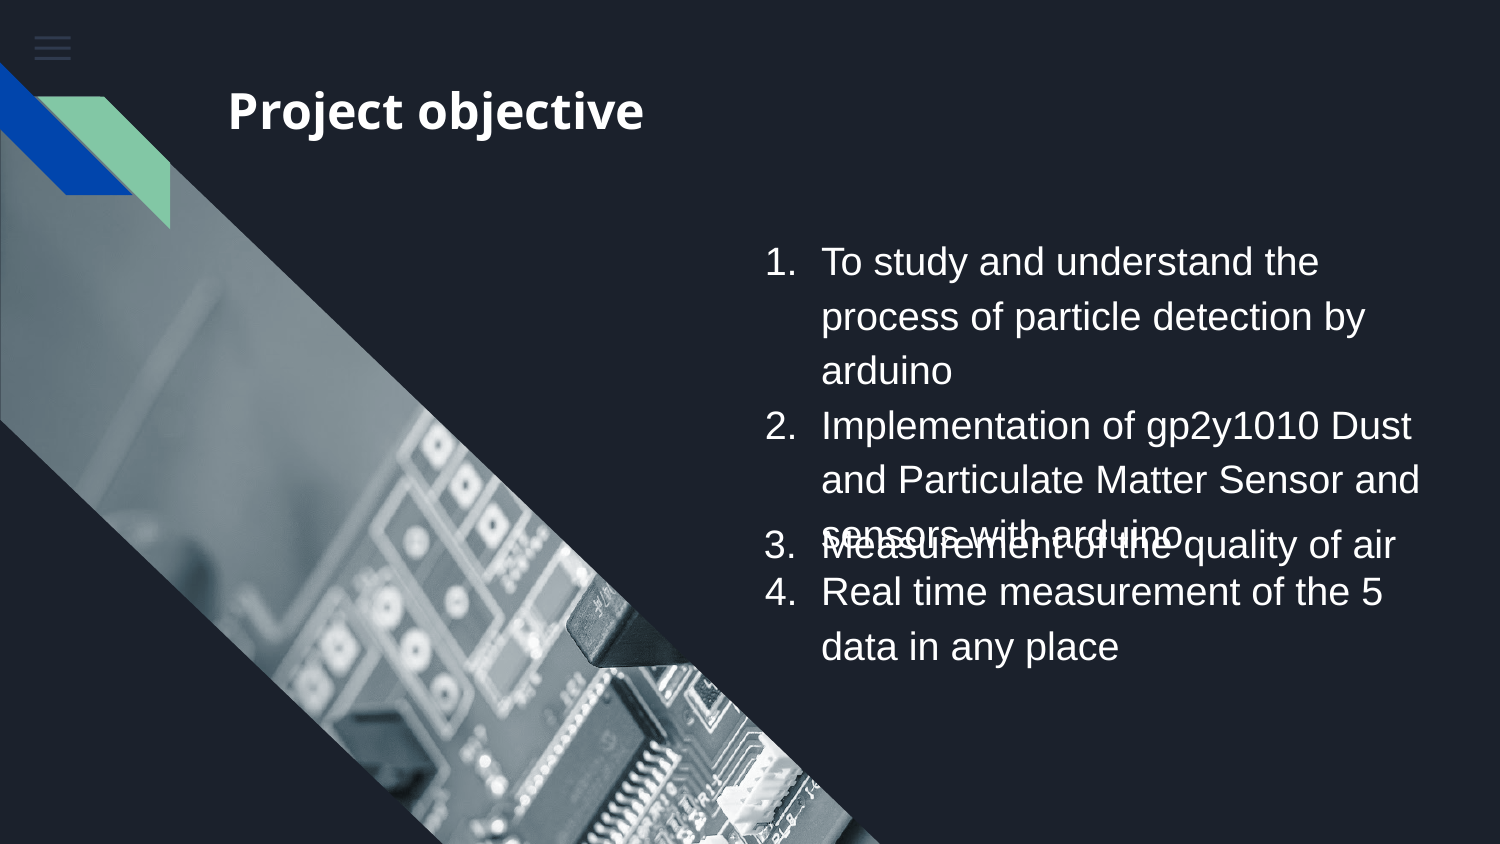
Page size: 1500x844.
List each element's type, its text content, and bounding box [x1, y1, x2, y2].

title Project objective [212, 64, 1368, 215]
list To study and understand the process of particle detection by arduino Implementation of gp2y1010 Dust and Particulate Matter Sensor and sensors with arduino Measurement of the quality of air Real time measurement of the 5 data in any place [731, 148, 1440, 438]
picture [0, 97, 880, 844]
